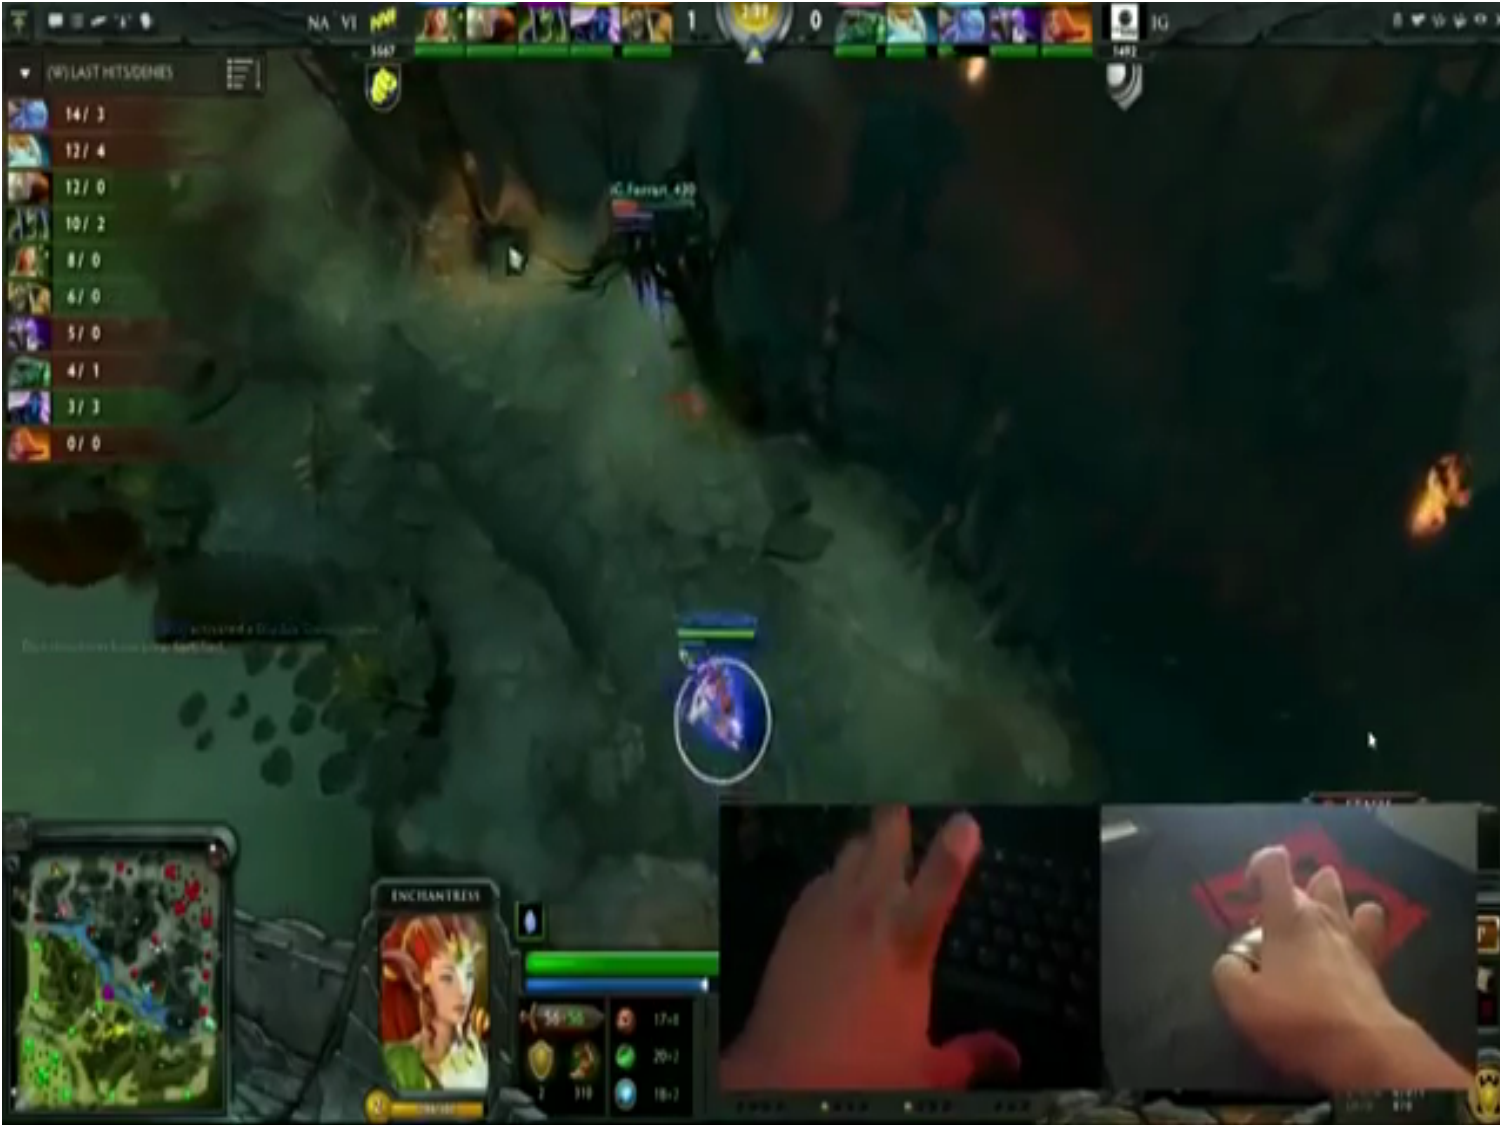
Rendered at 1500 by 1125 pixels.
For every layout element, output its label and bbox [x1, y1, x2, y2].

list [1, 1, 1500, 1125]
